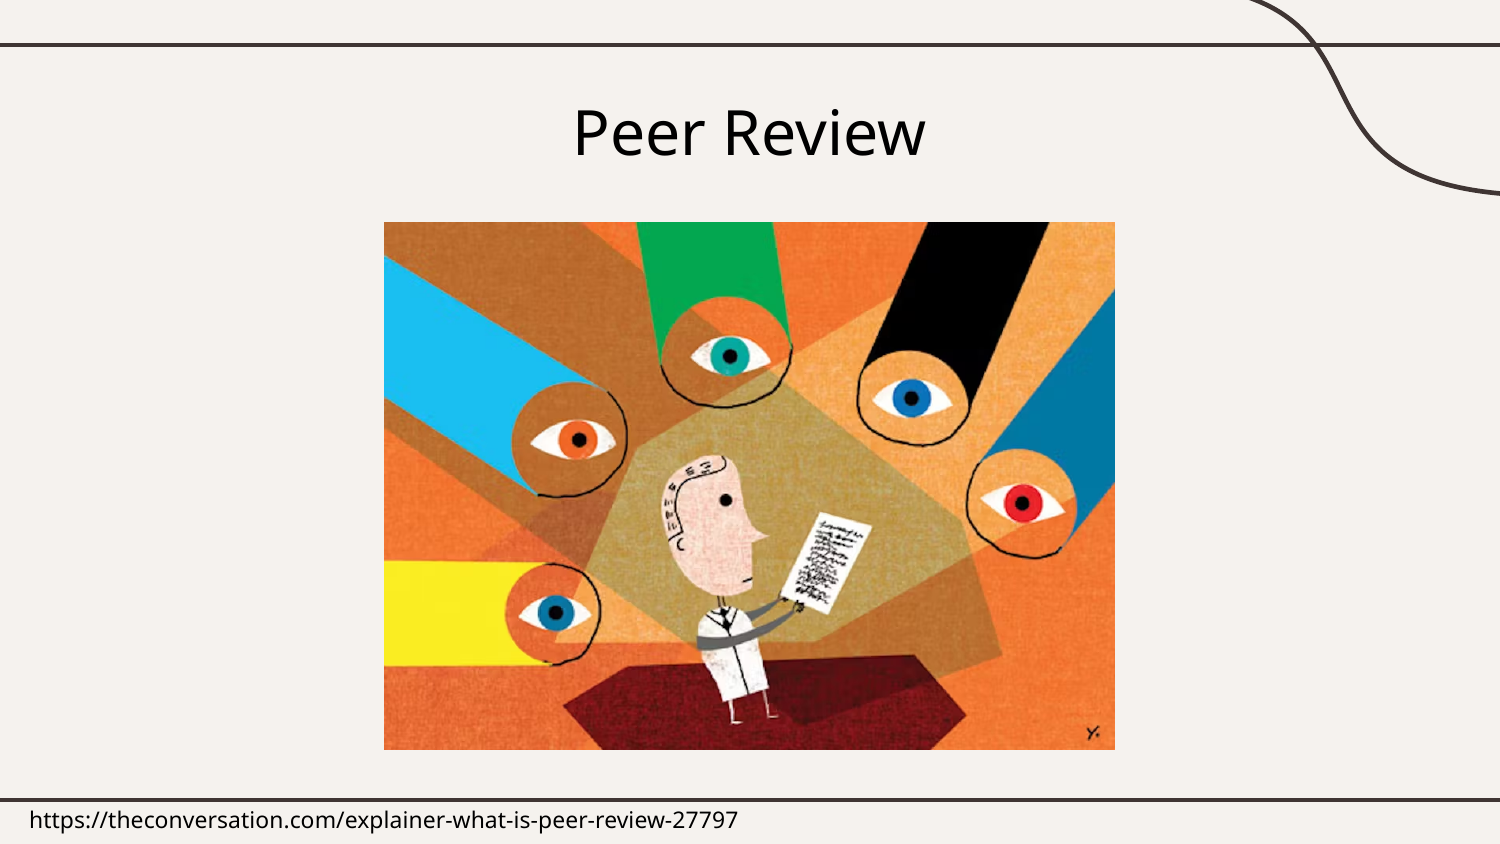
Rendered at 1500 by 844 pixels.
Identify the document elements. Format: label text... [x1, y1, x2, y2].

title Peer Review [363, 78, 1137, 173]
picture [384, 222, 1116, 750]
list https://theconversation.com/explainer-what-is-peer-review-27797 [14, 790, 1284, 844]
